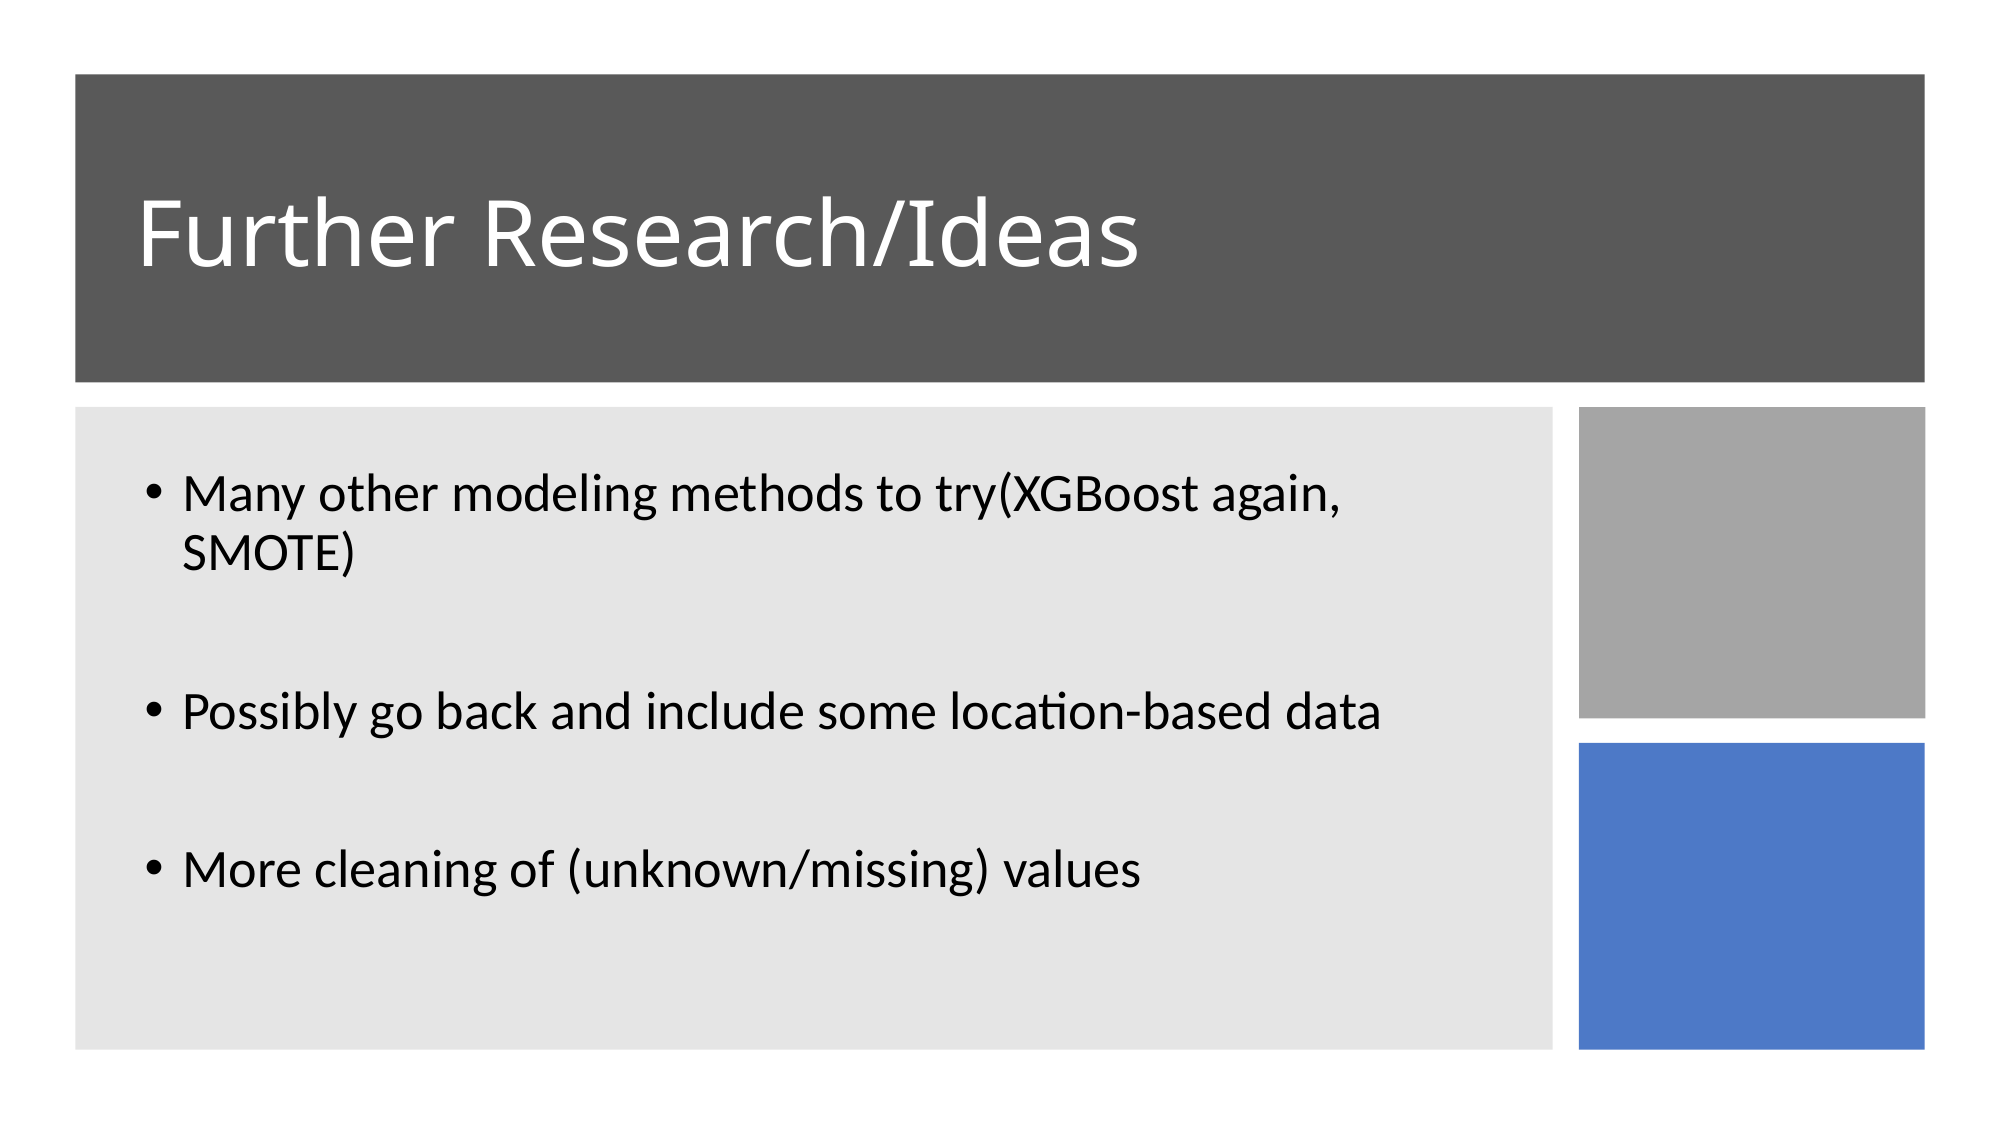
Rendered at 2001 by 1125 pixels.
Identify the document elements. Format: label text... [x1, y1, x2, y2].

title Further Research/Ideas [120, 120, 1870, 354]
text_box [74, 73, 1926, 383]
text_box [74, 406, 1554, 1051]
text_box [1578, 742, 1926, 1051]
text_box [1578, 406, 1926, 719]
list Many other modeling methods to try(XGBoost again, SMOTE) Possibly go back and include some location-based data More cleaning of (unknown/missing) values [129, 457, 1503, 999]
